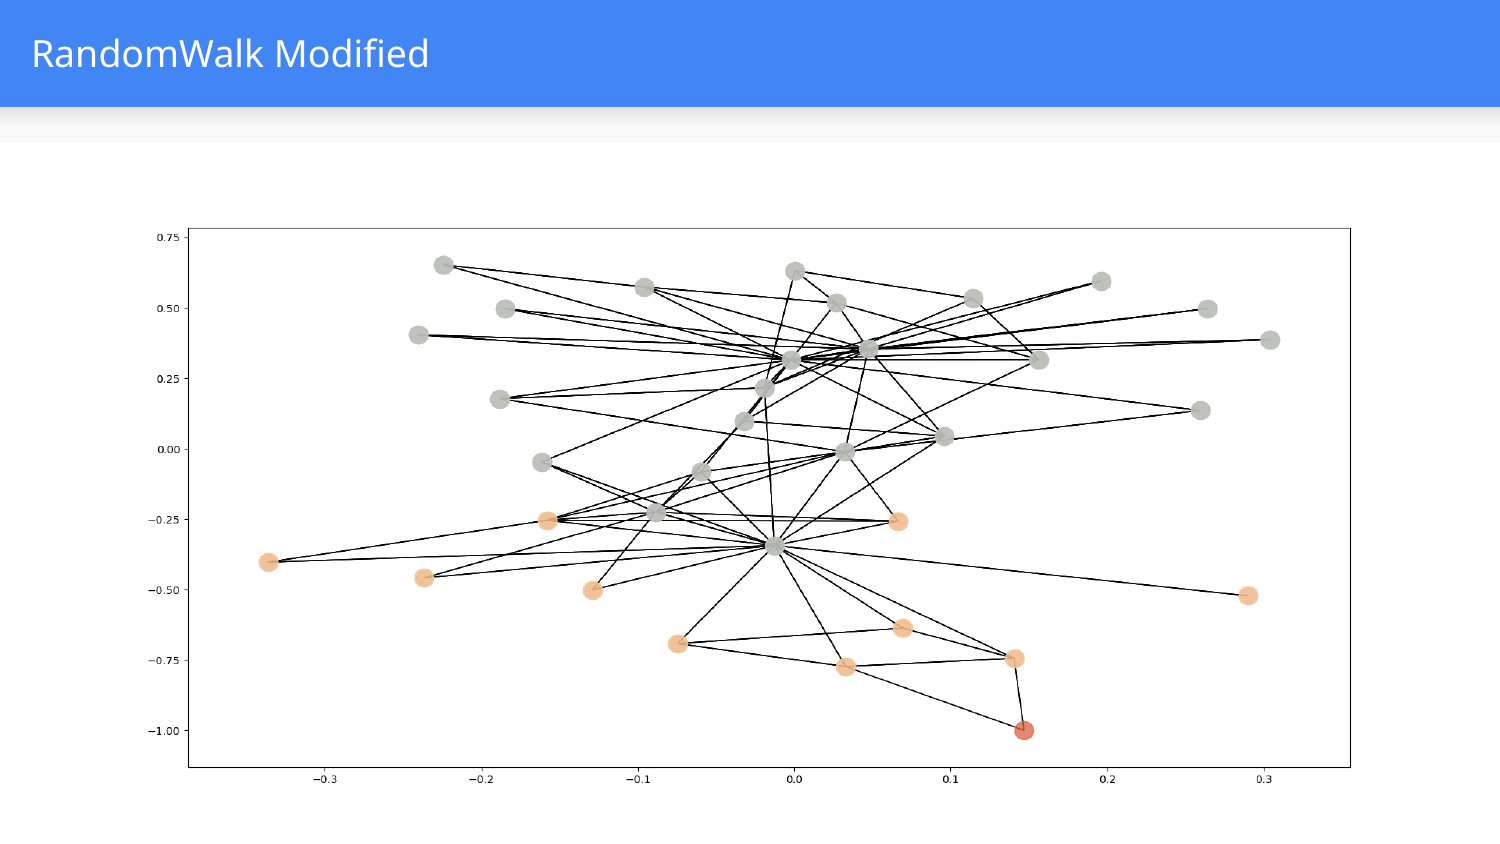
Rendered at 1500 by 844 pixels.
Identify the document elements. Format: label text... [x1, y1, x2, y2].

title RandomWalk Modified [16, 2, 1464, 102]
picture [0, 143, 1500, 844]
